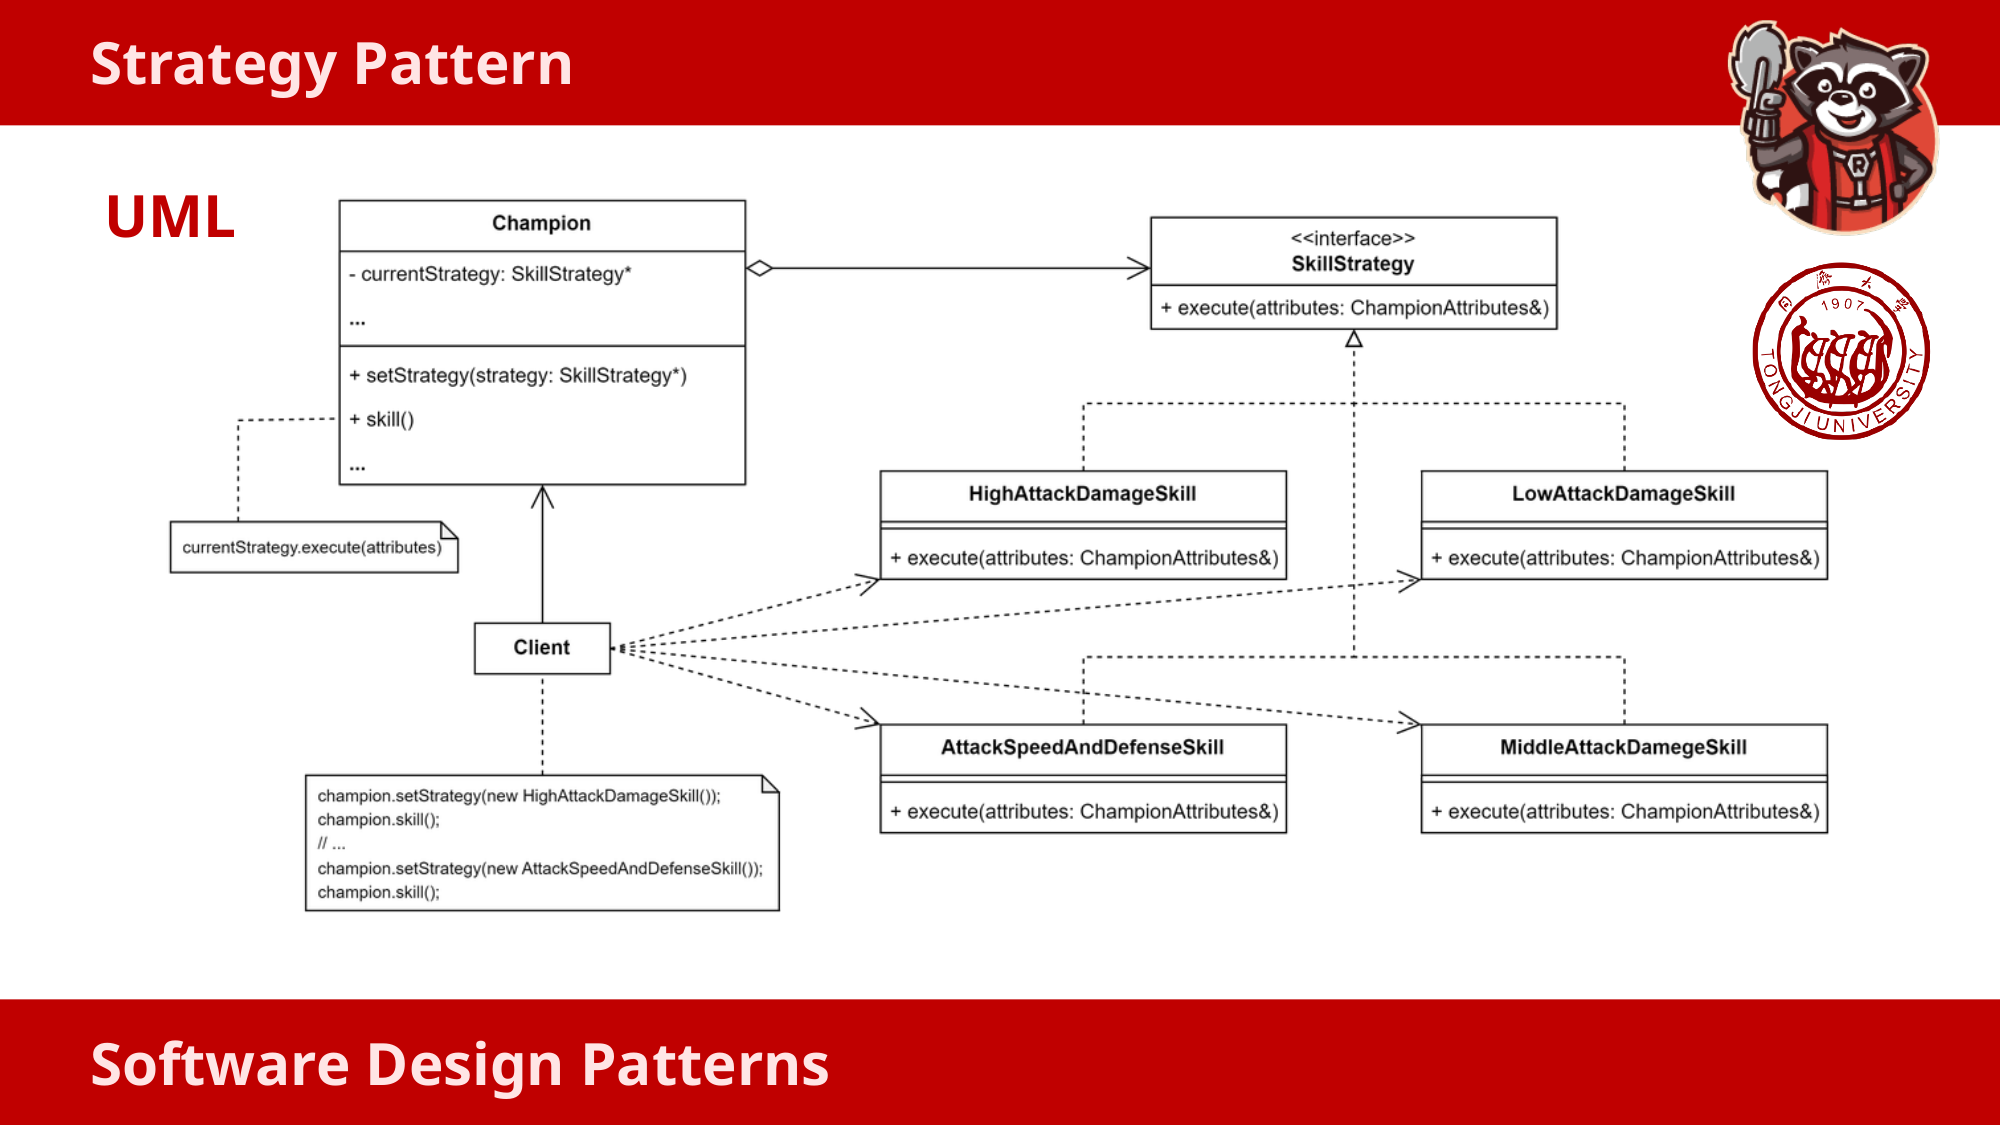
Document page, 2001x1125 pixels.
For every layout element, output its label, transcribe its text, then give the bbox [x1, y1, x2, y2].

text_box Strategy Pattern [75, 18, 763, 104]
text_box UML [89, 172, 727, 257]
text_box Software Design Patterns [75, 1019, 1092, 1104]
picture [153, 19, 1948, 942]
text_box [0, 0, 2000, 126]
text_box [0, 998, 2000, 1125]
